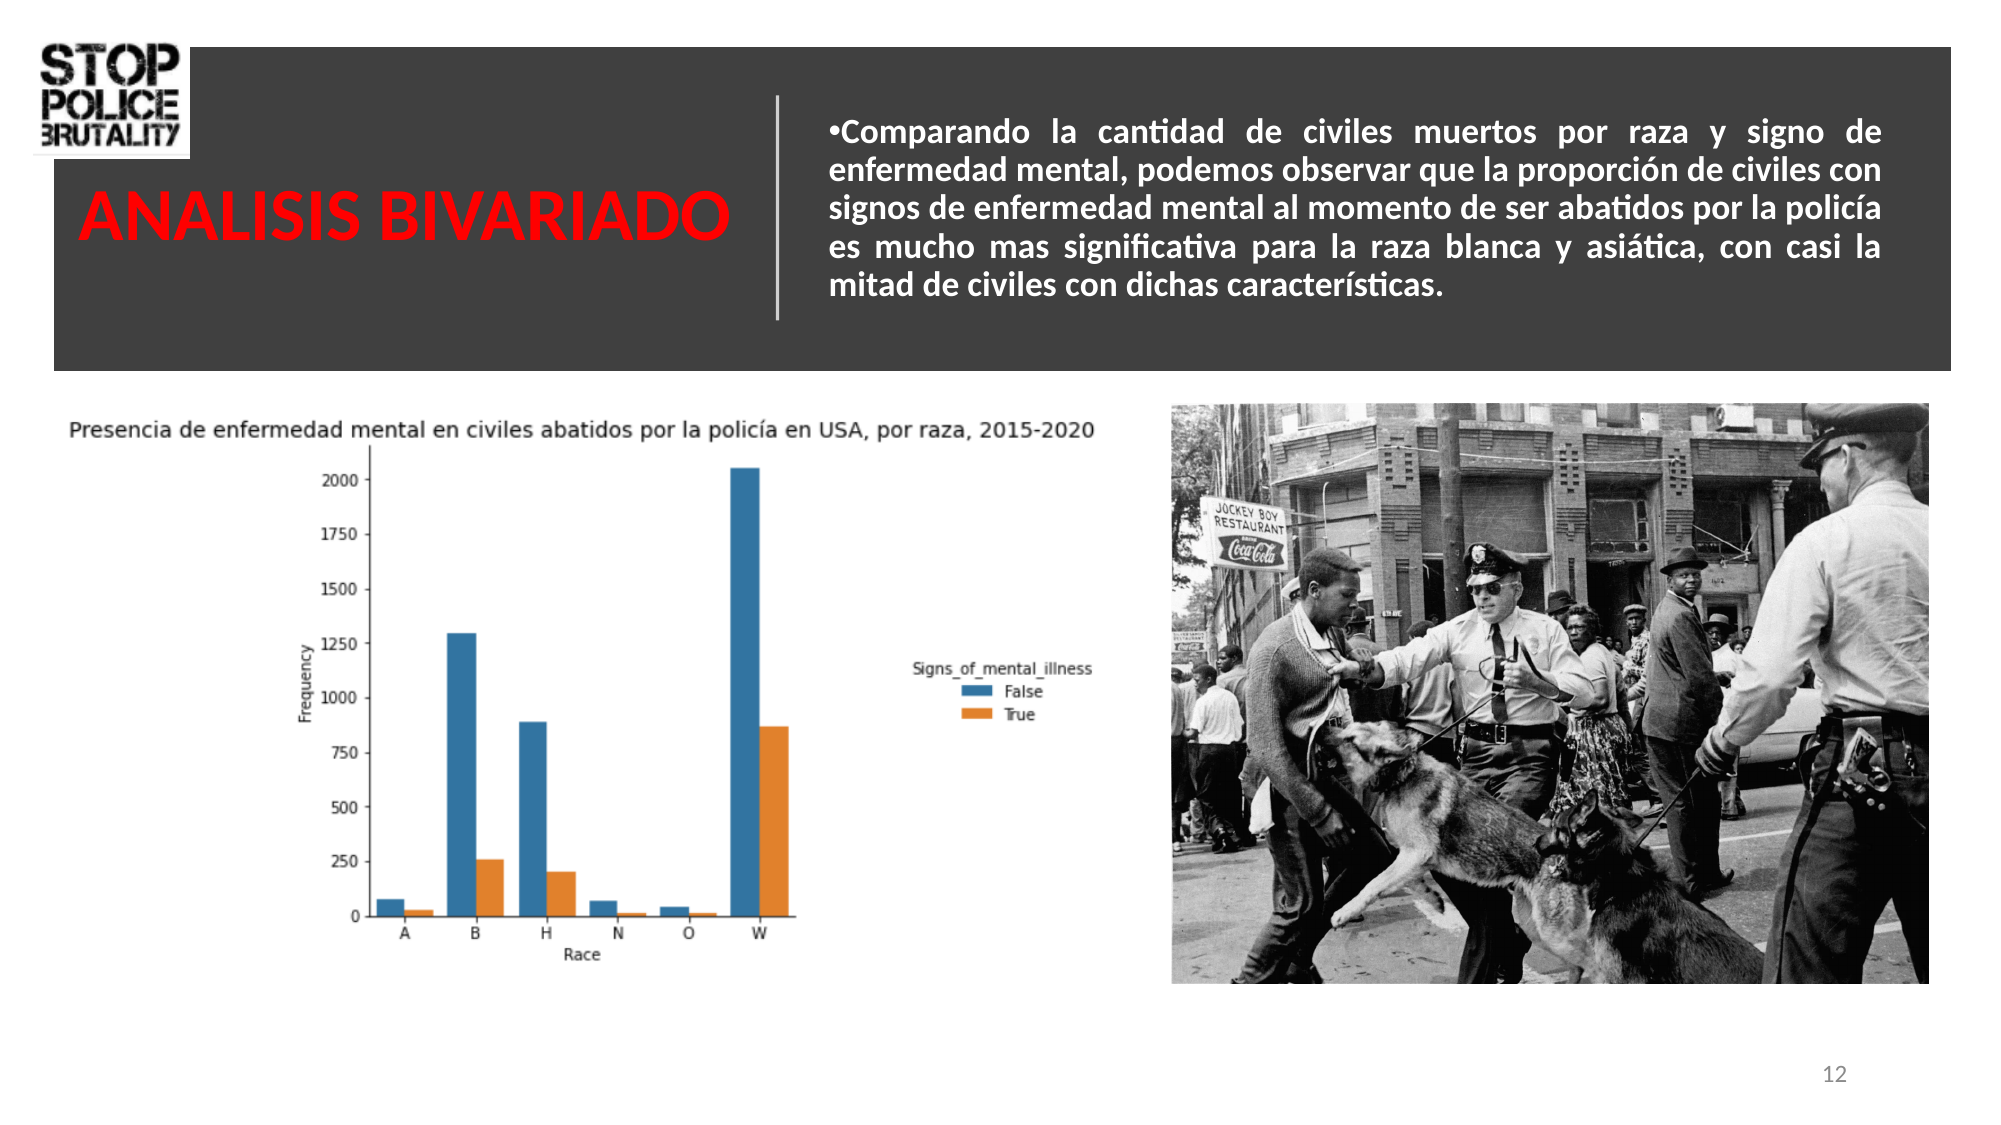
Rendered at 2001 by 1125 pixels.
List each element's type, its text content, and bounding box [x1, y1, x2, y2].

text_box [63, 57, 1942, 361]
text_box ANALISIS BIVARIADO [63, 135, 775, 297]
picture [56, 413, 1117, 981]
text_box Comparando la cantidad de civiles muertos por raza y signo de enfermedad mental, podemos observar que la proporción de civiles con signos de enfermedad mental al momento de ser abatidos por la policía es mucho mas significativa para la raza blanca y asiática, con casi la mitad de civiles con dichas características. [813, 83, 1898, 334]
picture [33, 36, 190, 159]
slide_number 12 [1412, 1042, 1863, 1103]
picture [1171, 403, 1930, 984]
